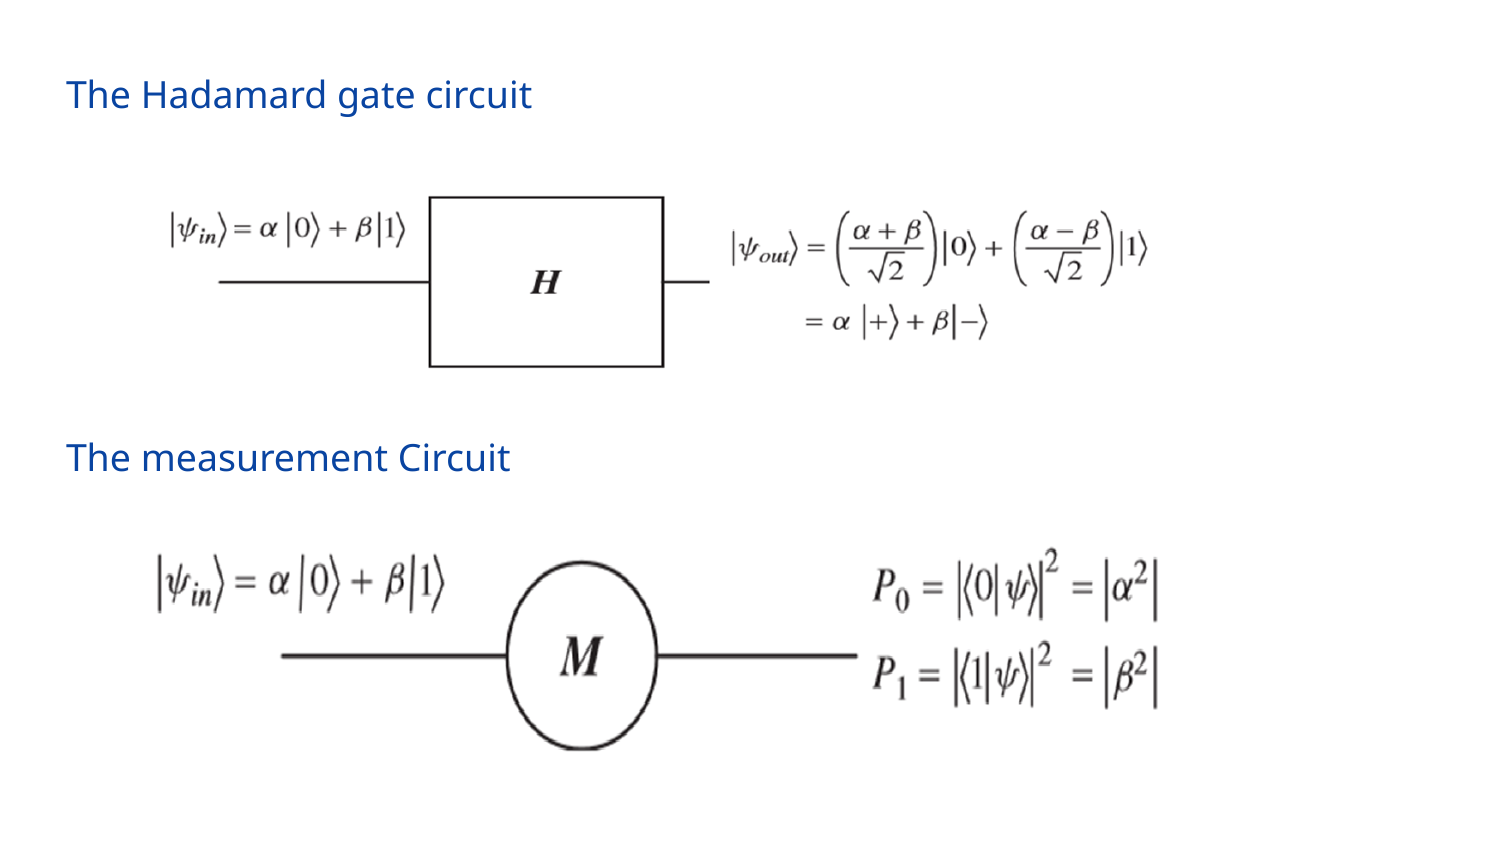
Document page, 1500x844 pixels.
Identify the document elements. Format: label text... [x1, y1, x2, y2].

picture [113, 513, 1237, 780]
picture [133, 150, 1218, 391]
list The Hadamard gate circuit The measurement Circuit [51, 49, 1449, 750]
